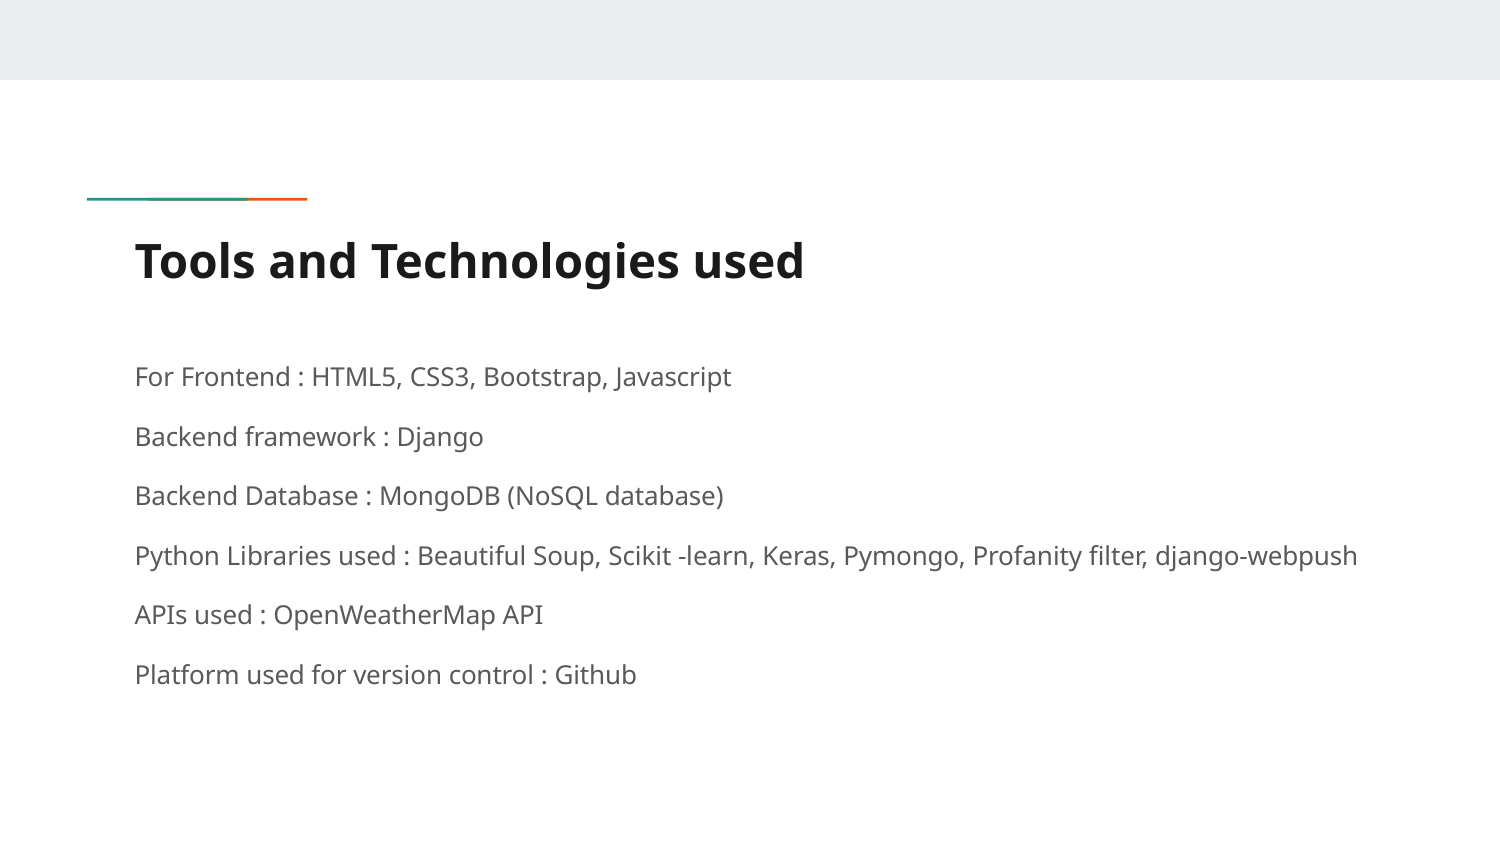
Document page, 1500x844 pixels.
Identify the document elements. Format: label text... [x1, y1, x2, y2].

list For Frontend : HTML5, CSS3, Bootstrap, Javascript Backend framework : Django Backend Database : MongoDB (NoSQL database) Python Libraries used : Beautiful Soup, Scikit -learn, Keras, Pymongo, Profanity filter, django-webpush APIs used : OpenWeatherMap API Platform used for version control : Github [119, 341, 1381, 712]
title Tools and Technologies used [119, 216, 1381, 305]
